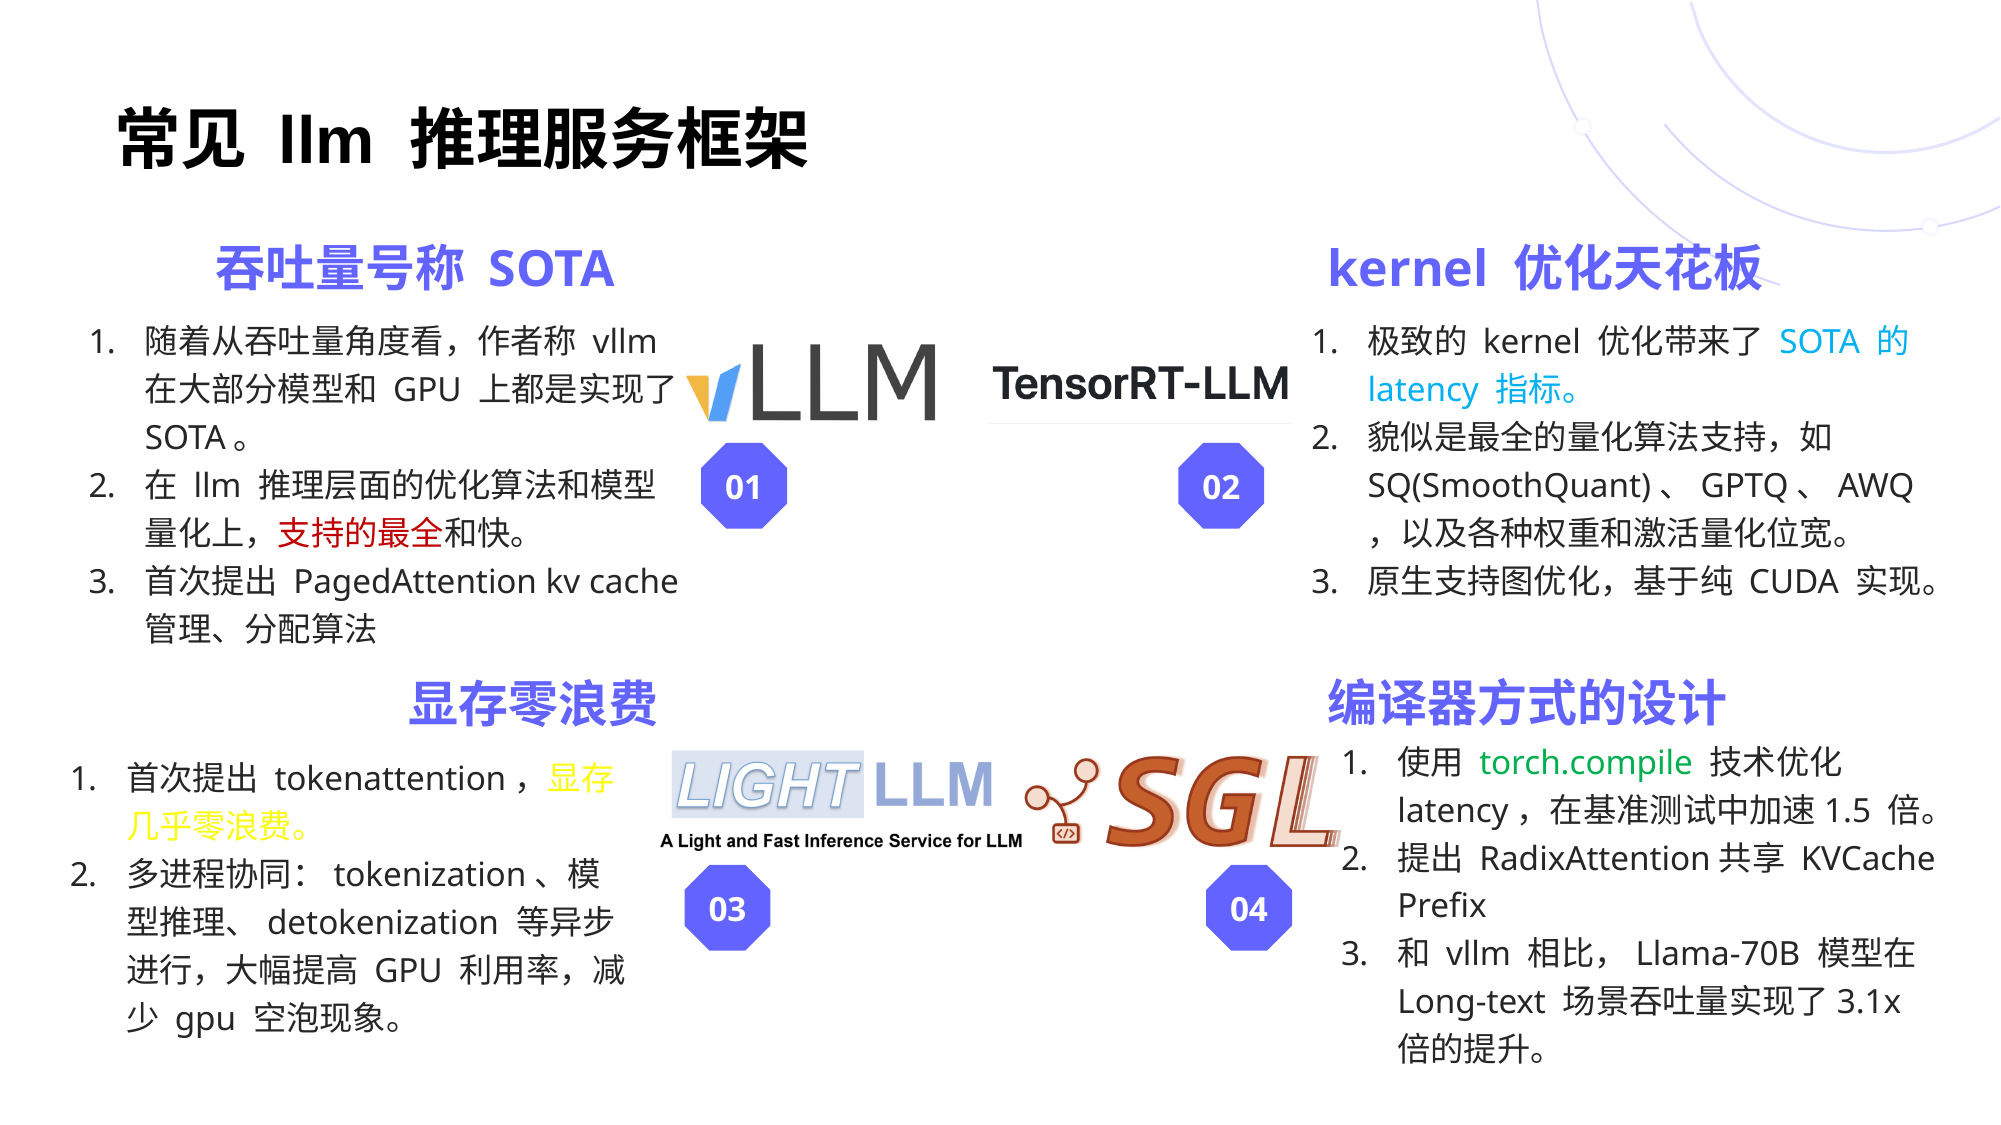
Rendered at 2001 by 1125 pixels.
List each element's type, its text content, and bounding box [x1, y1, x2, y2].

picture [684, 336, 939, 425]
text_box 使用 torch.compile 技术优化 latency，在基准测试中加速1.5 倍。 提出 RadixAttention共享 KVCache Prefix 和 vllm 相比，Llama-70B 模型在Long-text 场景吞吐量实现了3.1x 倍的提升。 [1341, 733, 1938, 1080]
picture [988, 336, 1292, 424]
text_box 首次提出 tokenattention，显存几乎零浪费。 多进程协同：tokenization、模型推理、detokenization 等异步进行，大幅提高 GPU 利用率，减少 gpu 空泡现象。 [69, 749, 628, 1052]
text_box 04 [1205, 863, 1294, 952]
text_box 极致的 kernel 优化带来了 SOTA 的 latency 指标。 貌似是最全的量化算法支持，如 SQ(SmoothQuant)、GPTQ、AWQ，以及各种权重和激活量化位宽。 原生支持图优化，基于纯 CUDA 实现。 [1311, 312, 1936, 595]
text_box 02 [1177, 441, 1266, 530]
text_box 随着从吞吐量角度看，作者称 vllm 在大部分模型和 GPU 上都是实现了 SOTA。 在 llm 推理层面的优化算法和模型量化上，支持的最全和快。 首次提出 PagedAttention kv cache 管理、分配算法 [88, 312, 685, 659]
picture [658, 746, 1344, 851]
title 常见 llm 推理服务框架 [114, 59, 1886, 178]
text_box 01 [700, 441, 789, 530]
text_box 编译器方式的设计 [1327, 636, 1806, 731]
text_box 显存零浪费 [100, 629, 659, 733]
text_box 03 [683, 863, 772, 952]
text_box kernel 优化天花板 [1327, 193, 1886, 297]
text_box 吞吐量号称 SOTA [69, 193, 628, 297]
